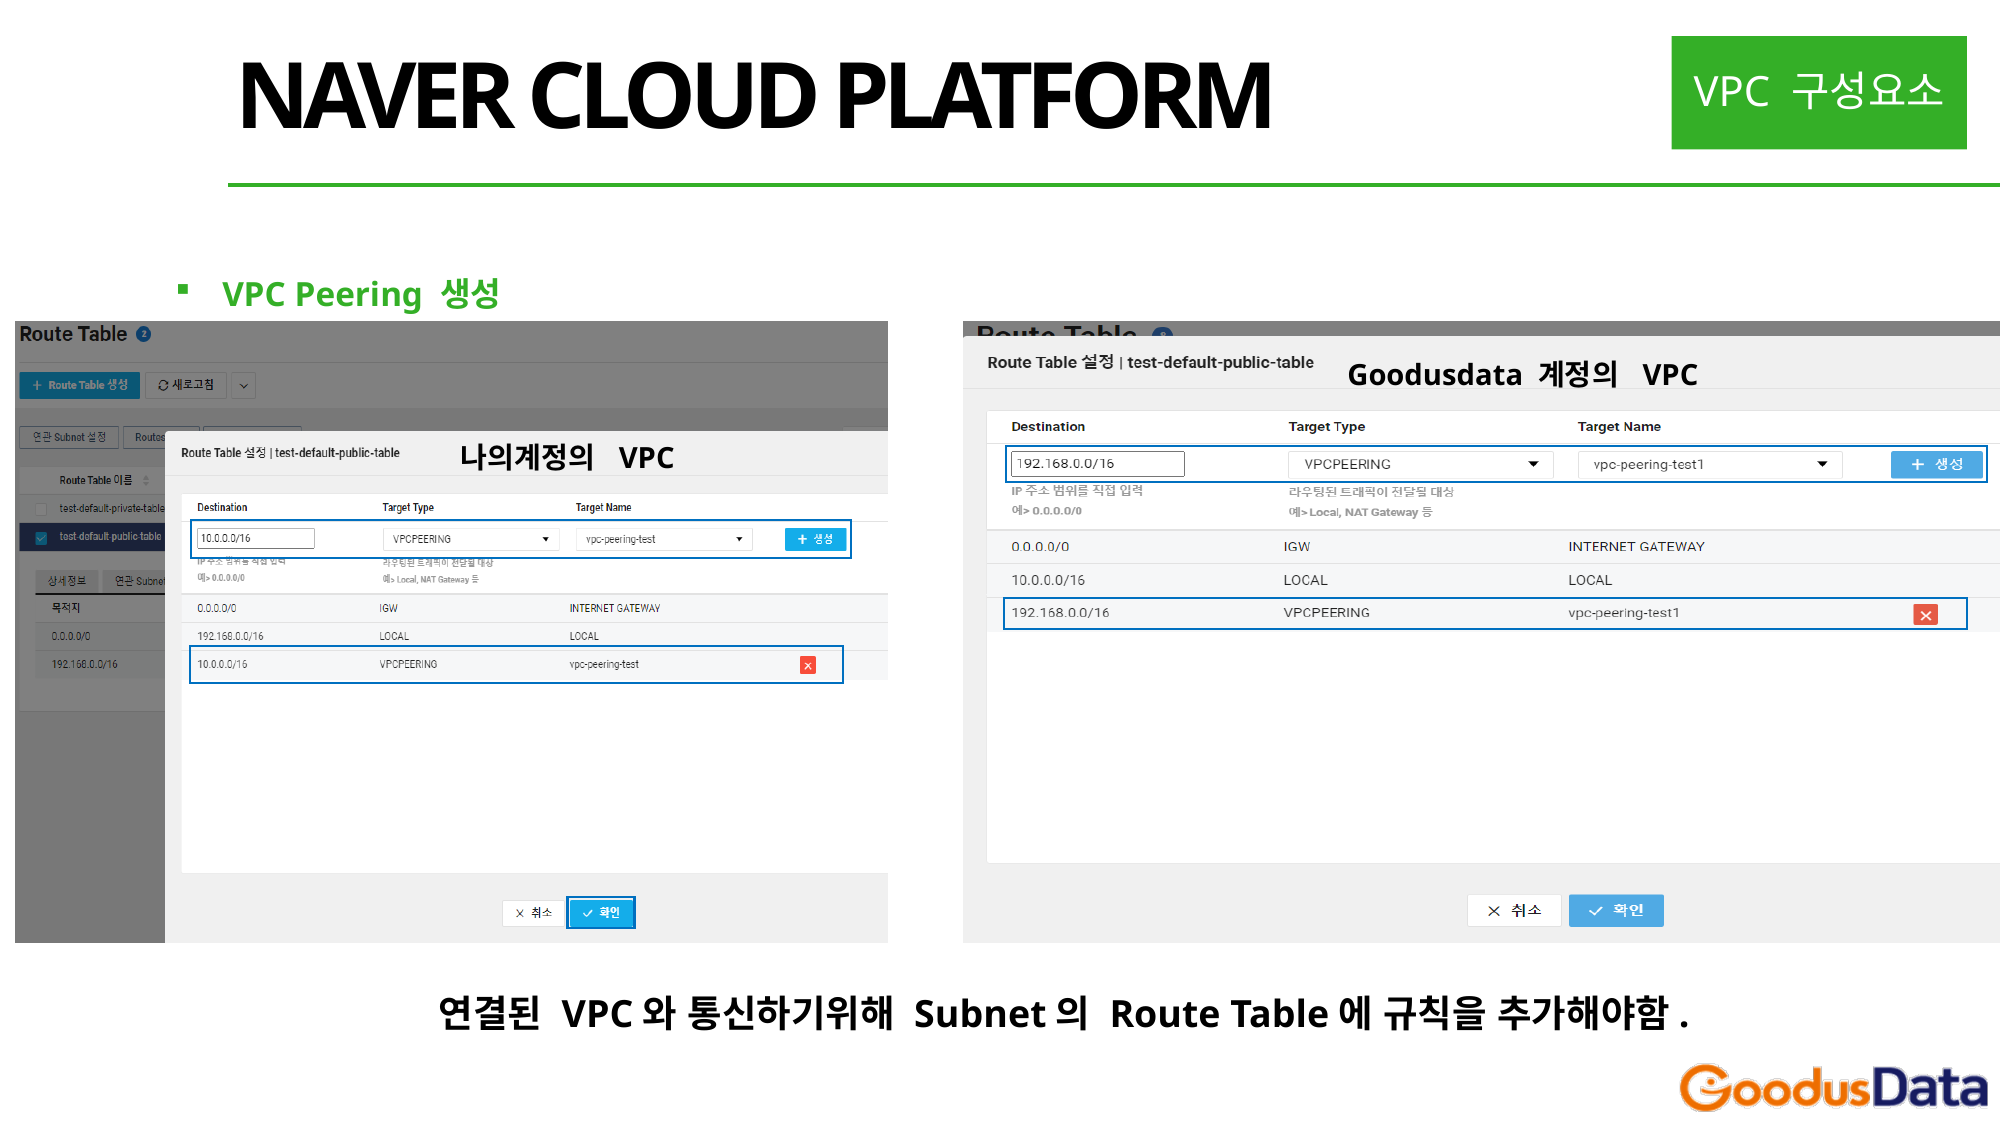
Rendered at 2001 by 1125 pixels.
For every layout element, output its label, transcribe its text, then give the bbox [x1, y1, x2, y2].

picture [1671, 1048, 2000, 1125]
picture [14, 321, 888, 943]
text_box 연결된 VPC와 통신하기위해 Subnet의 Route Table에 규칙을 추가해야함. [424, 982, 1705, 1043]
picture [962, 321, 2000, 943]
text_box NAVER CLOUD PLATFORM [220, 29, 1311, 155]
text_box VPC 구성요소 [1678, 57, 1960, 123]
text_box VPC Peering 생성 [160, 265, 717, 321]
text_box [1671, 35, 1968, 150]
